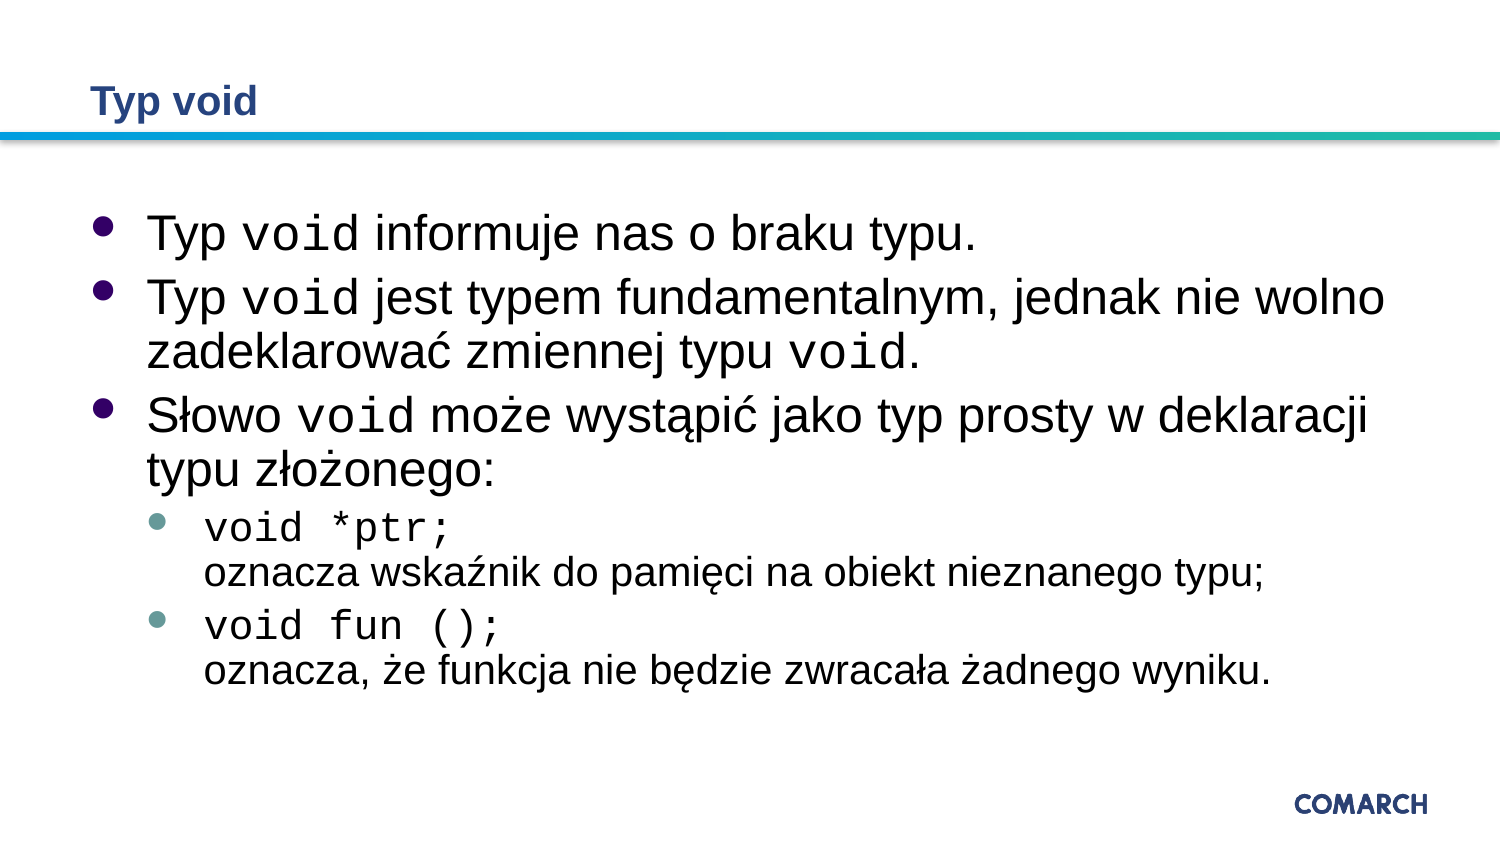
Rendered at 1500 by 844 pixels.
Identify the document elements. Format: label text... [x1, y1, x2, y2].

title Typ void [75, 19, 1425, 132]
picture [1294, 793, 1427, 814]
list Typ void informuje nas o braku typu. Typ void jest typem fundamentalnym, jednak nie wolno zadeklarować zmiennej typu void. Słowo void może wystąpić jako typ prosty w deklaracji typu złożonego: void *ptr; oznacza wskaźnik do pamięci na obiekt nieznanego typu; void fun (); oznacza, że funkcja nie będzie zwracała żadnego wyniku. [75, 199, 1427, 746]
